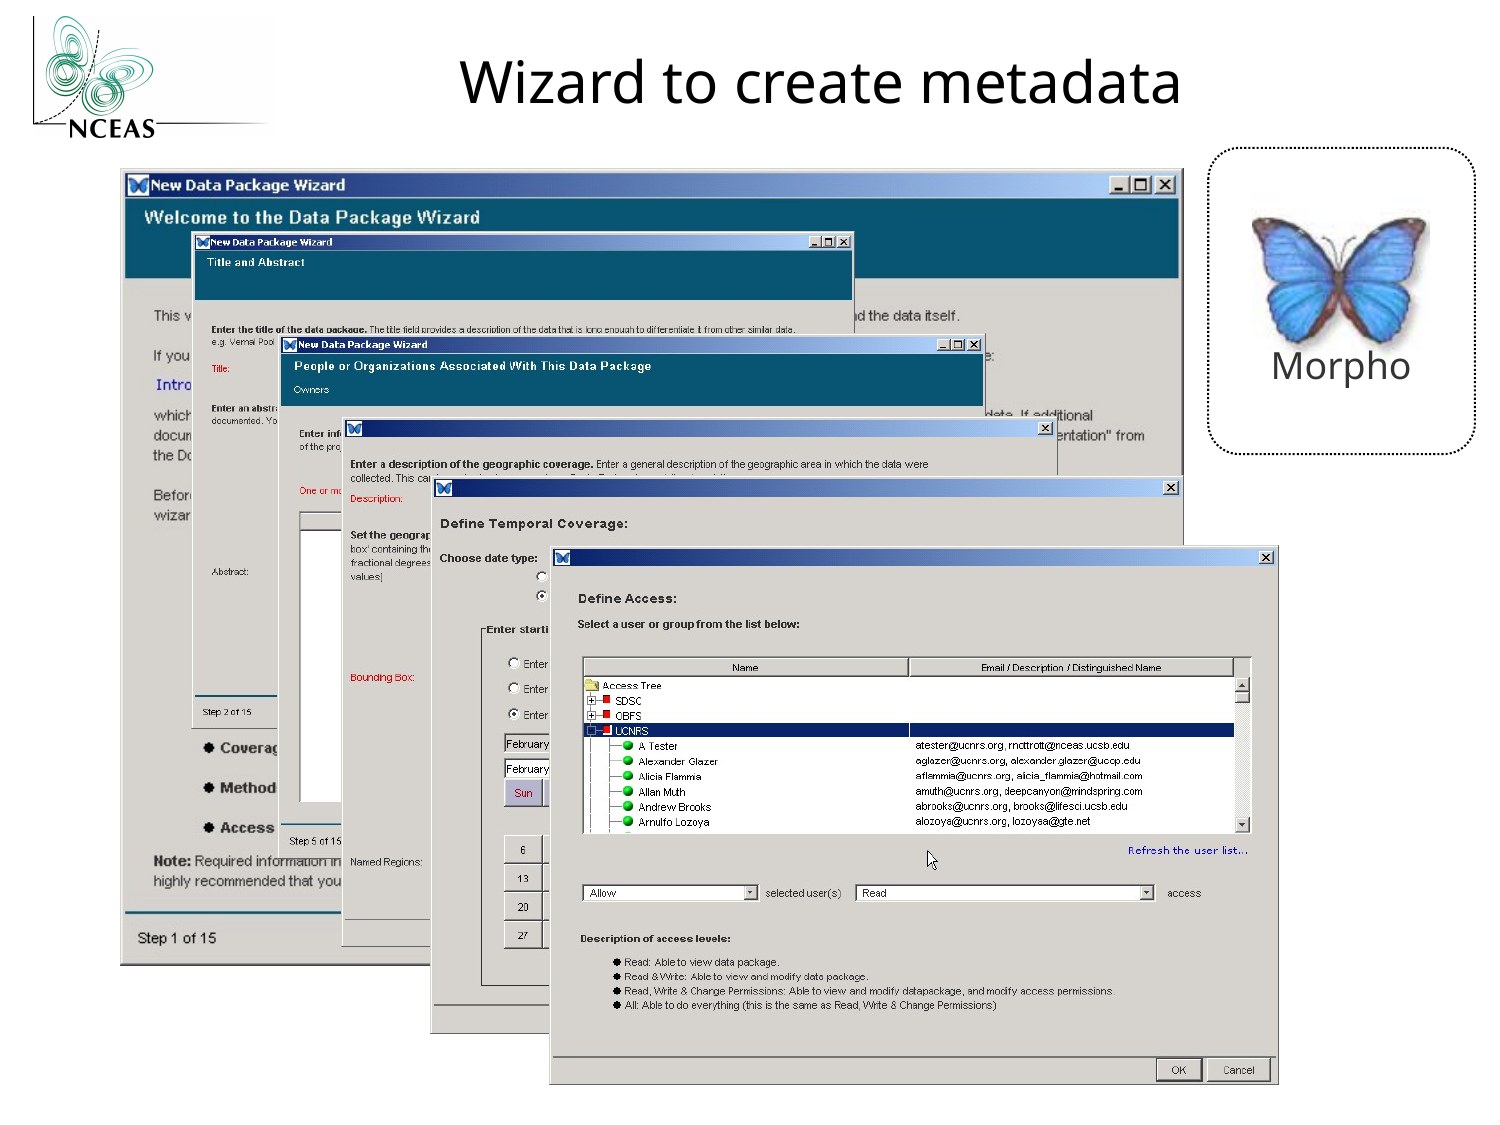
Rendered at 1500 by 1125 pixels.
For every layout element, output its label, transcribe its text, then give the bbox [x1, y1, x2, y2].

text_box [1208, 150, 1475, 455]
picture [1252, 195, 1430, 373]
picture [120, 168, 1279, 1086]
title Wizard to create metadata [199, 0, 1456, 160]
picture [33, 16, 199, 138]
text_box Morpho [1264, 382, 1419, 387]
